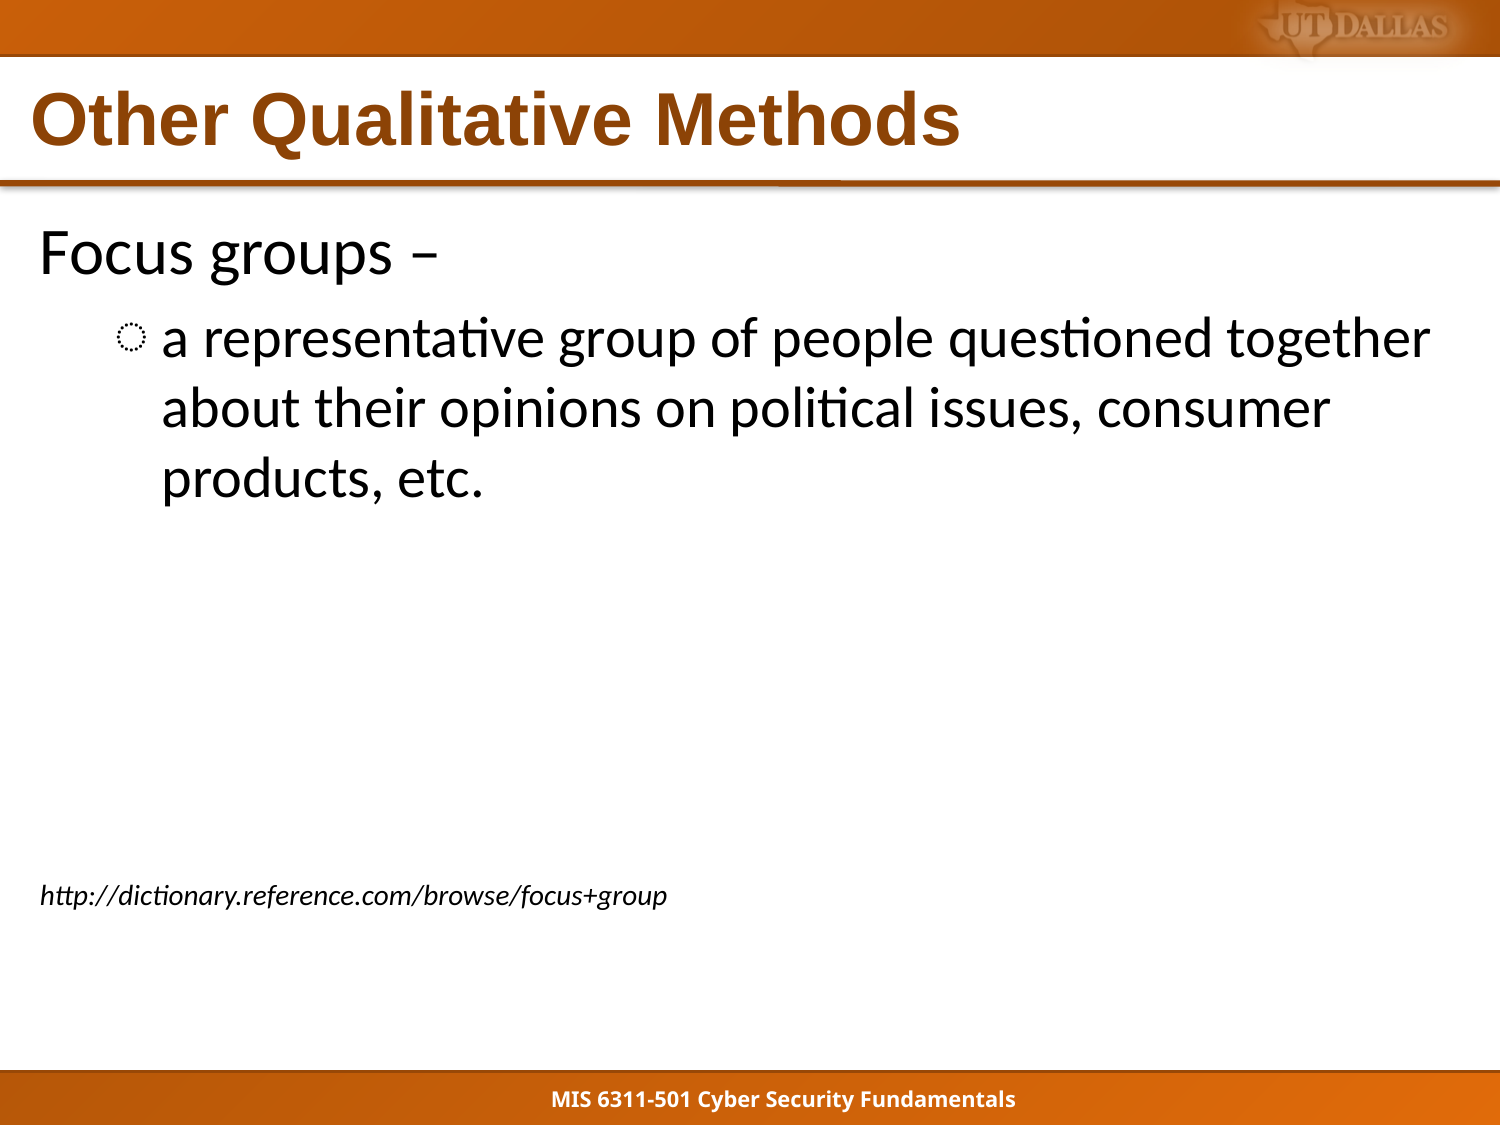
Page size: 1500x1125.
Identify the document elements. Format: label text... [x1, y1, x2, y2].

title Other Qualitative Methods [0, 64, 1500, 178]
picture [1218, 0, 1500, 64]
list Focus groups – a representative group of people questioned together about their opinions on political issues, consumer products, etc. http://dictionary.reference.com/browse/focus+group [24, 199, 1500, 1077]
